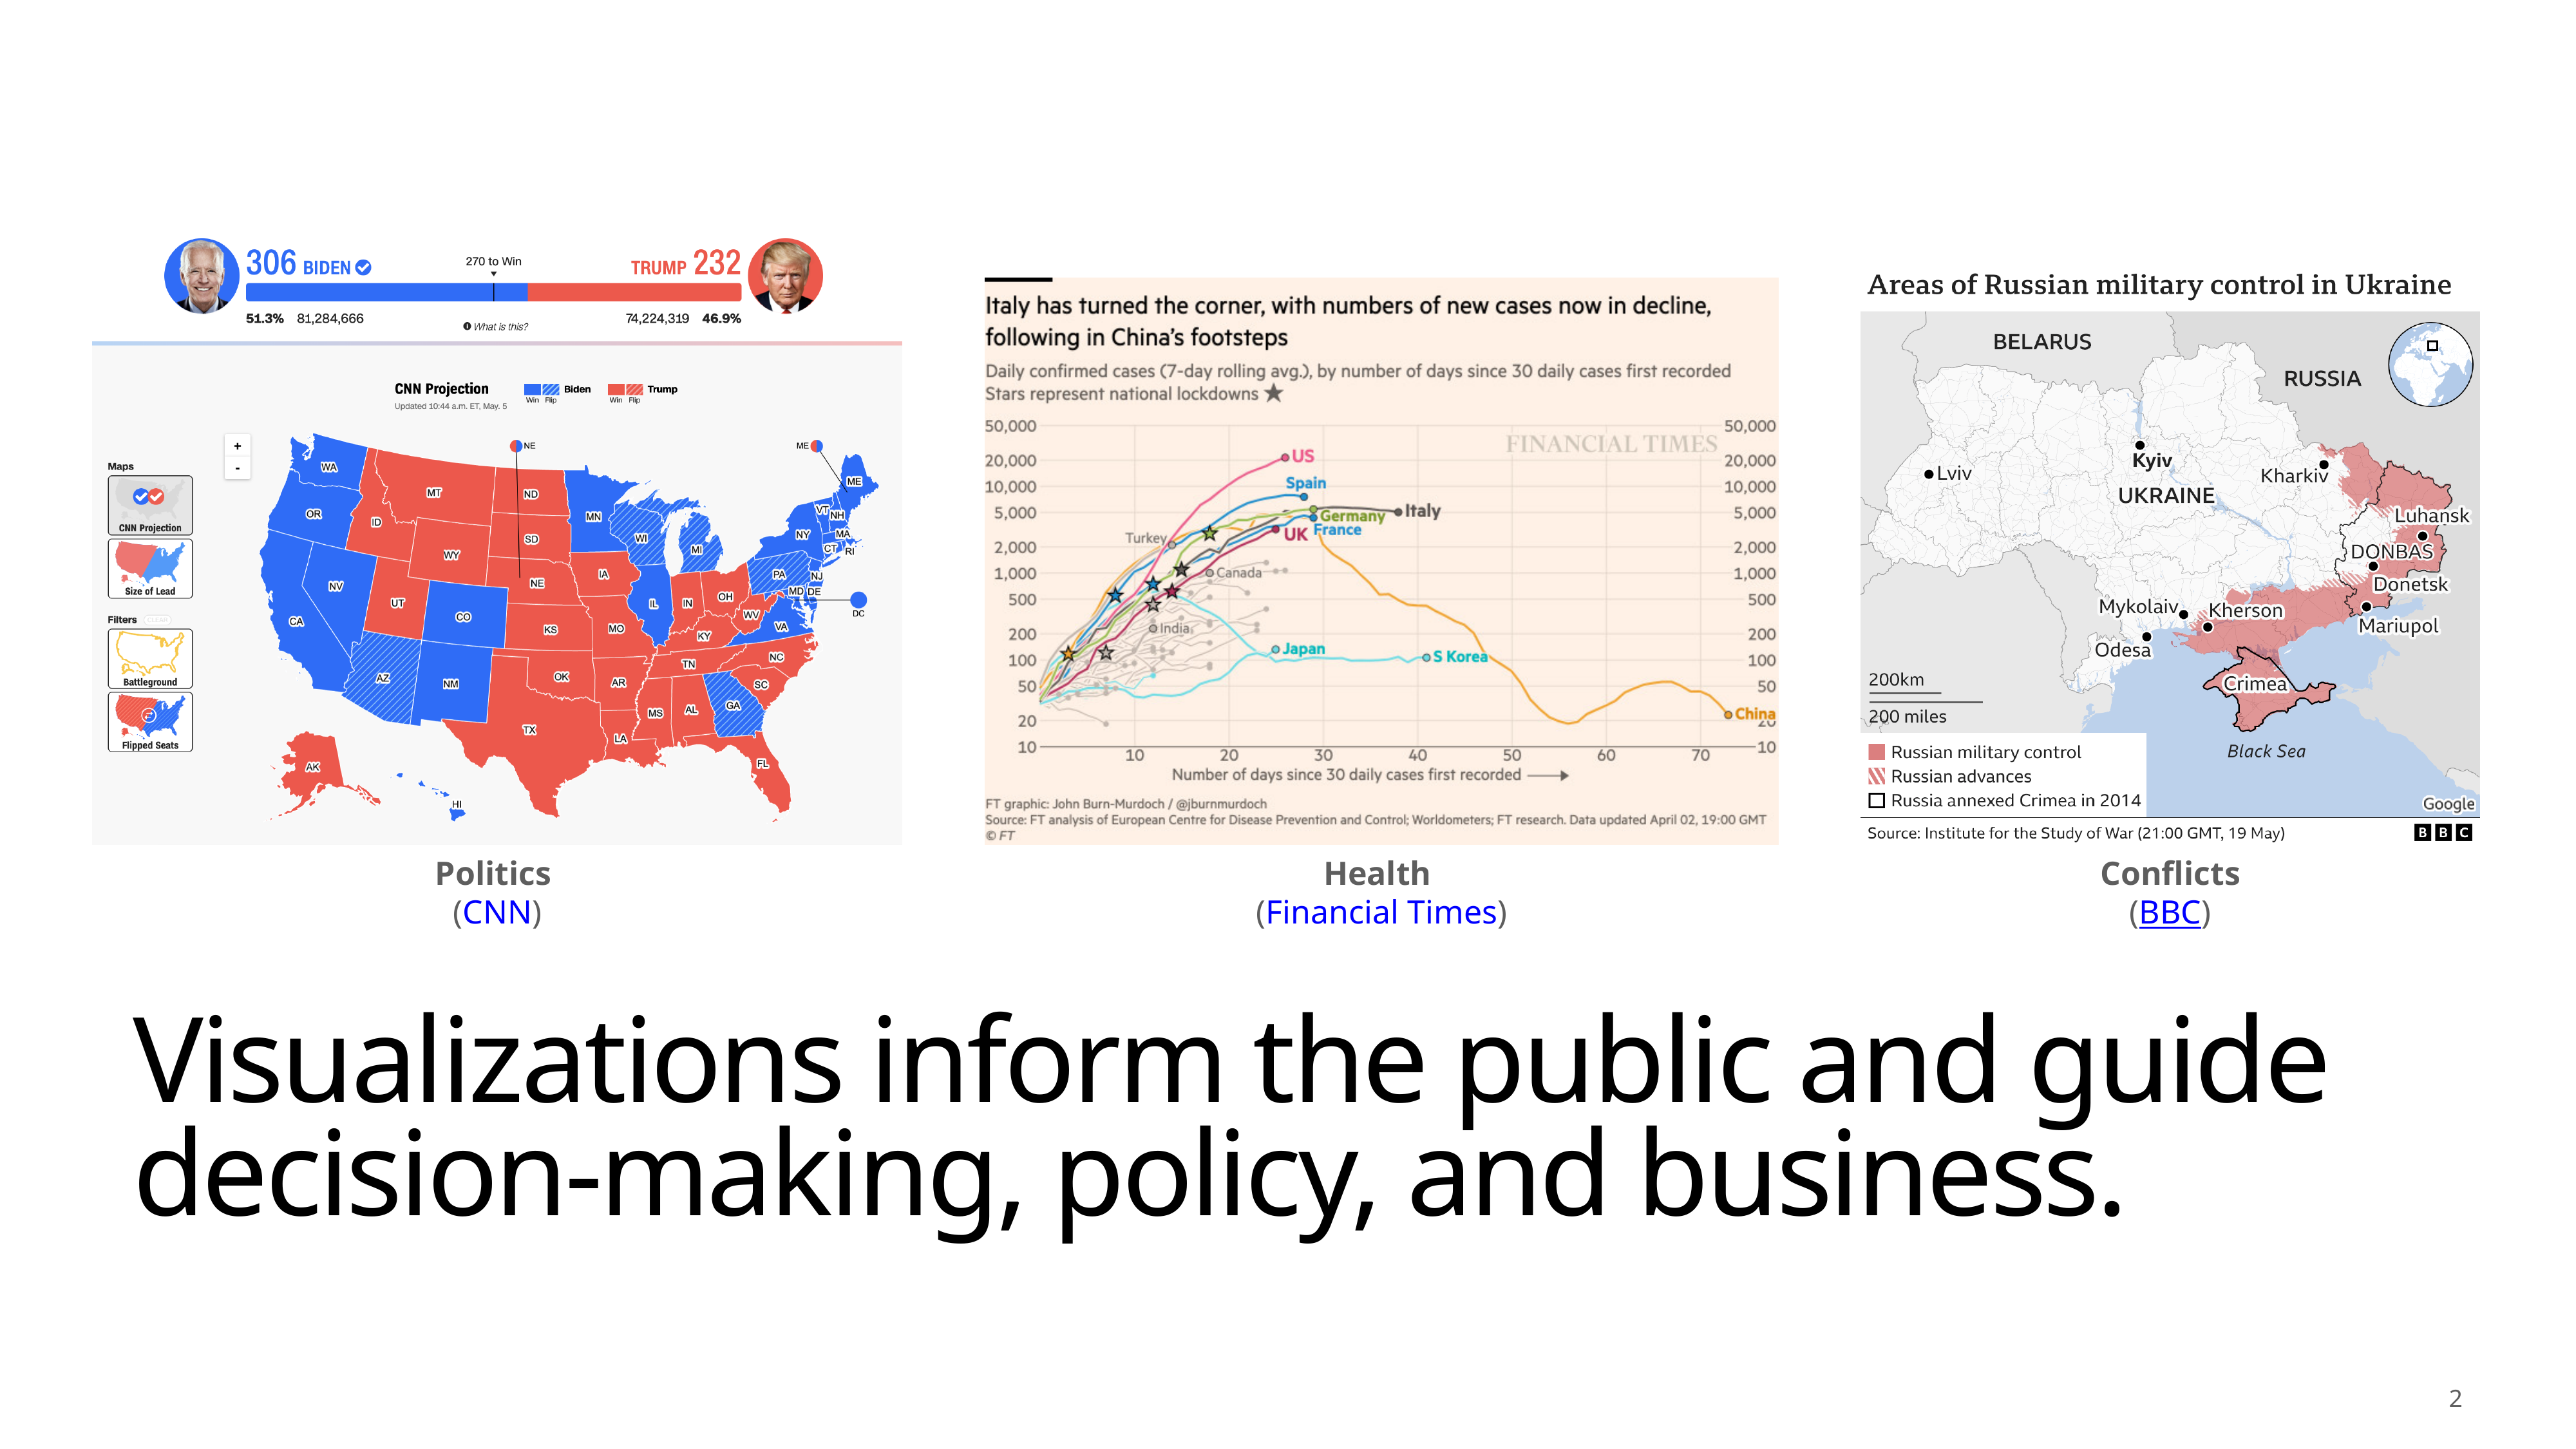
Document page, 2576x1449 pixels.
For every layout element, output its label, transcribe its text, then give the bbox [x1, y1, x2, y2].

text_box Health (Financial Times) [985, 848, 1779, 942]
slide_number 2 [2423, 1354, 2488, 1422]
picture [984, 278, 1779, 846]
picture [1861, 265, 2480, 846]
title Visualizations inform the public and guide decision-making, policy, and business. [127, 752, 2449, 1244]
text_box Politics (CNN) [92, 848, 902, 942]
picture [92, 227, 903, 846]
text_box Conflicts (BBC) [1861, 848, 2480, 942]
